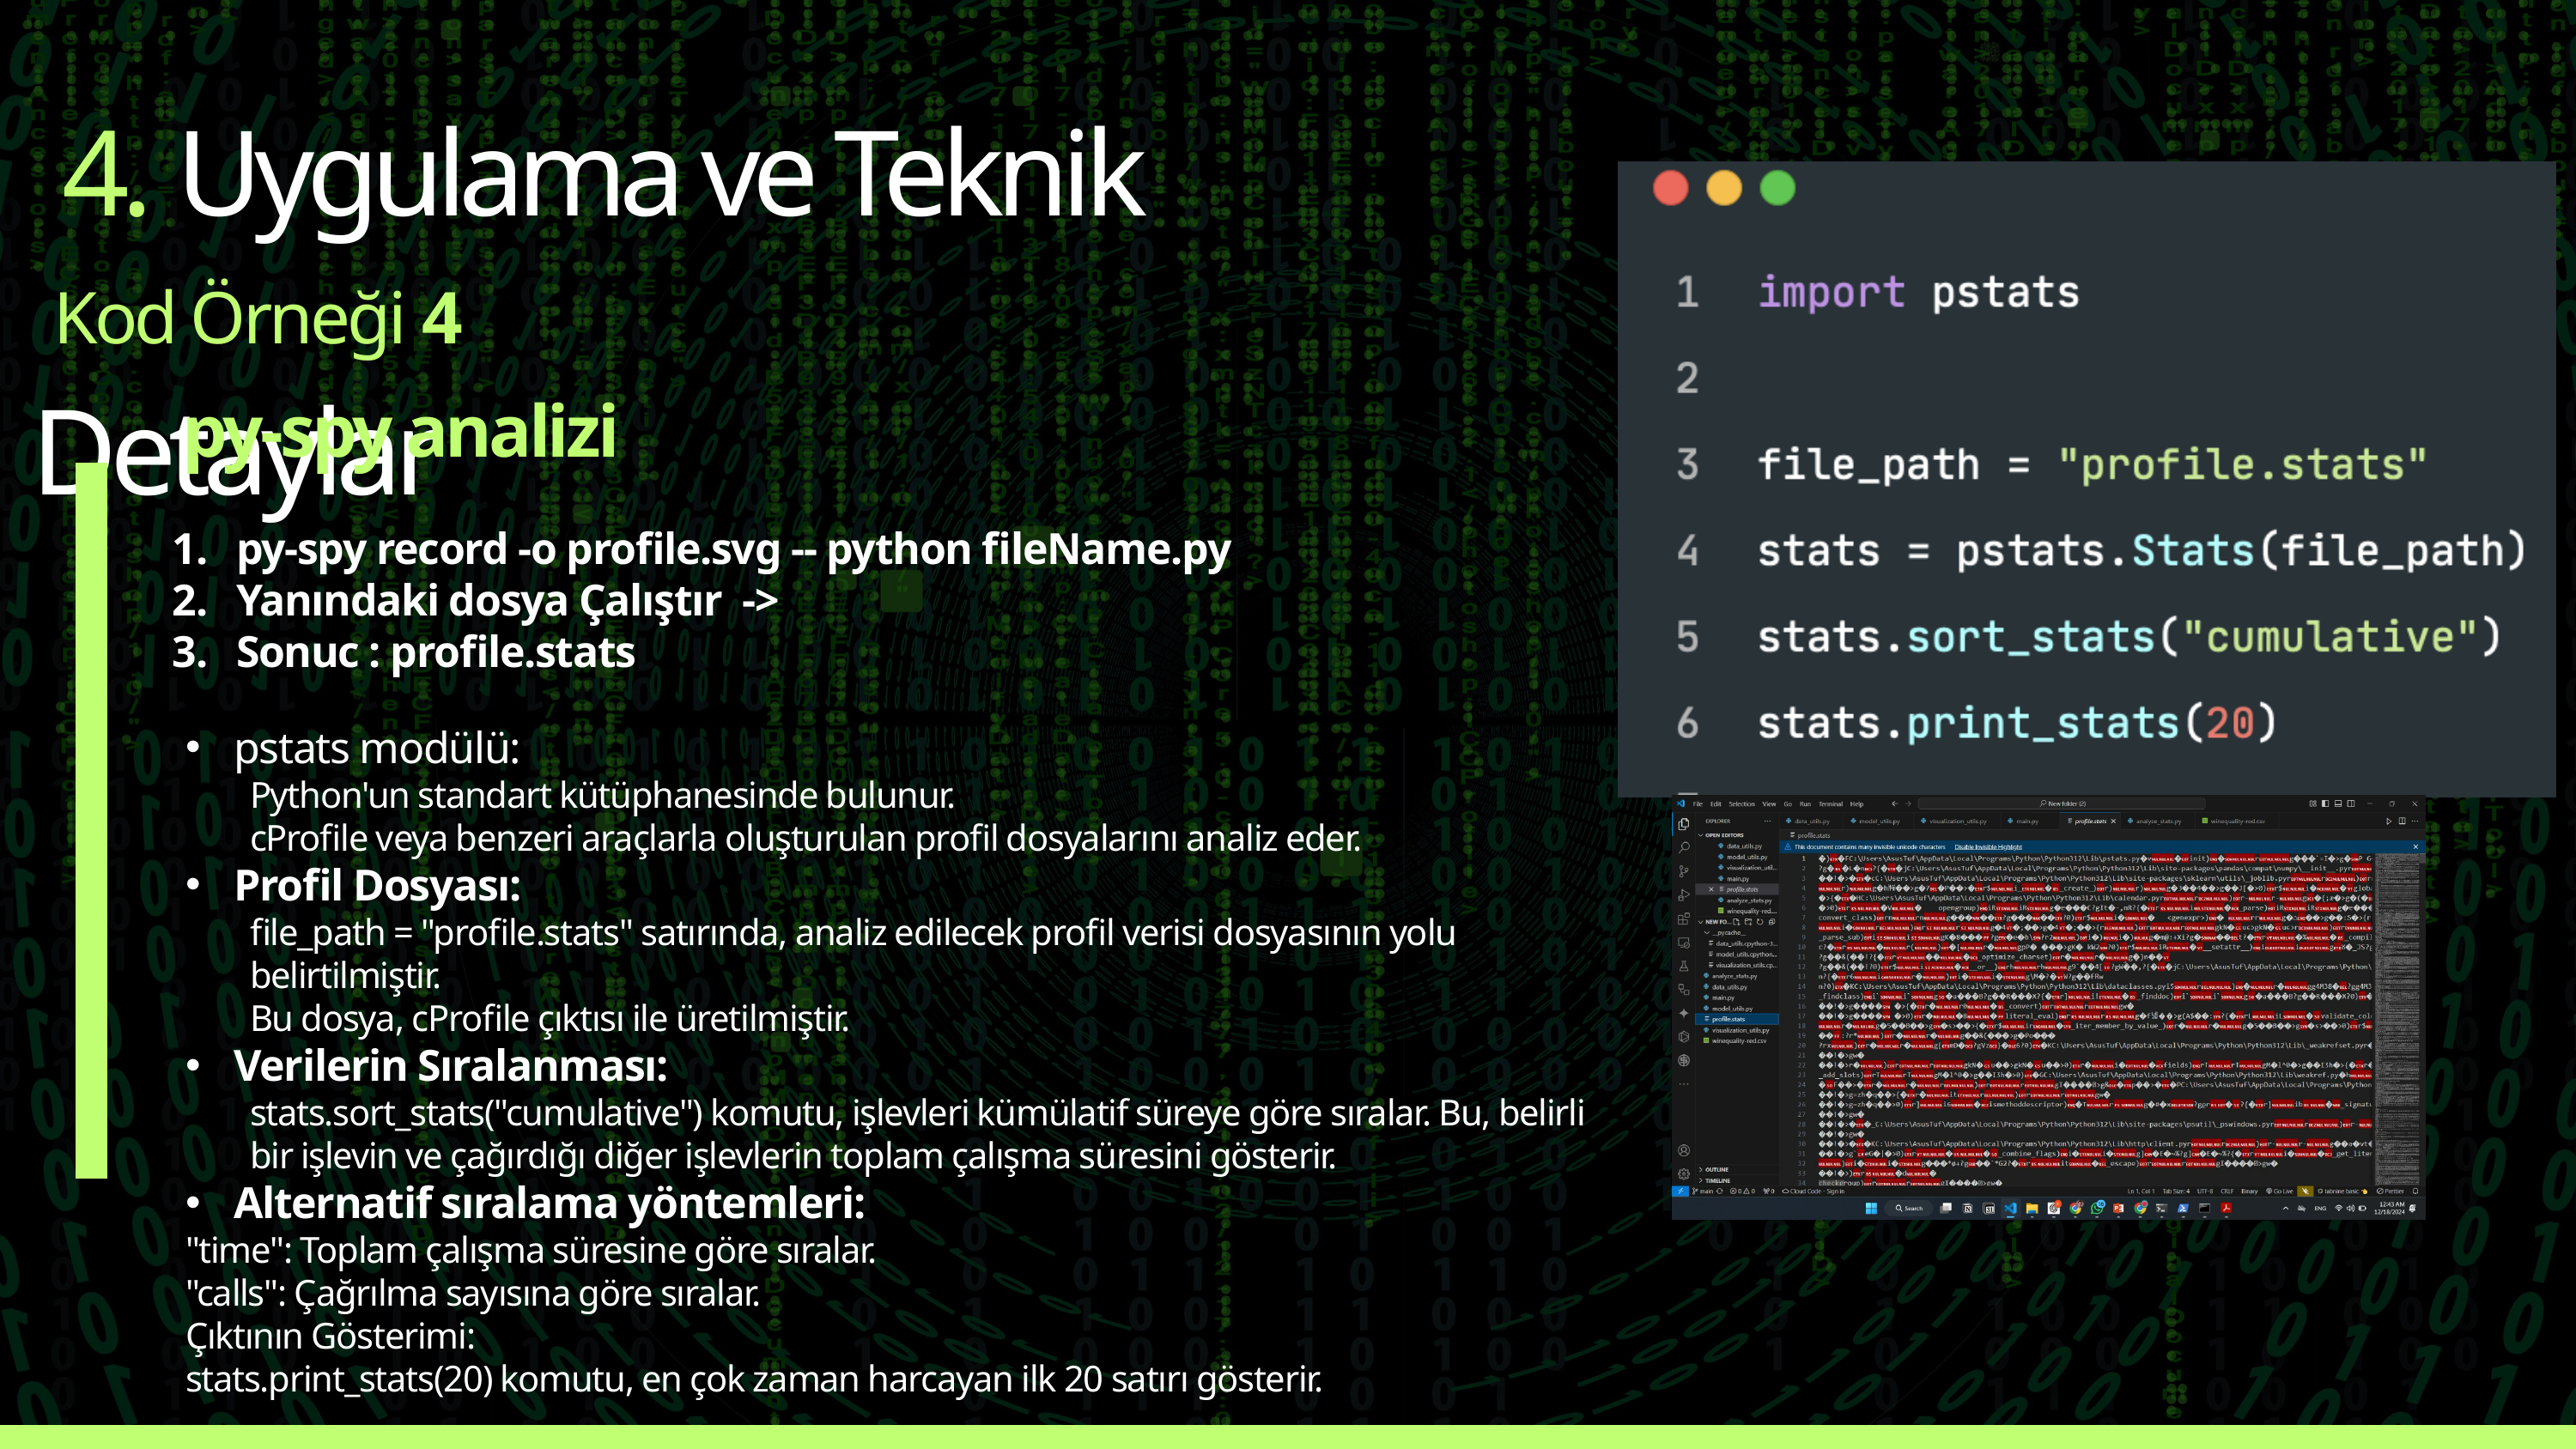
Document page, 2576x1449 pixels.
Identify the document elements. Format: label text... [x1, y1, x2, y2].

text_box pstats modülü: Python'un standart kütüphanesinde bulunur. cProfile veya benzeri araçlarla oluşturulan profil dosyalarını analiz eder. Profil Dosyası: file_path = "profile.stats" satırında, analiz edilecek profil verisi dosyasının yolu belirtilmiştir. Bu dosya, cProfile çıktısı ile üretilmiştir. Verilerin Sıralanması: stats.sort_stats("cumulative") komutu, işlevleri kümülatif süreye göre sıralar. Bu, belirli bir işlevin ve çağırdığı diğer işlevlerin toplam çalışma süresini gösterir. Alternatif sıralama yöntemleri: "time": Toplam çalışma süresine göre sıralar. "calls": Çağrılma sayısına göre sıralar. Çıktının Gösterimi: stats.print_stats(20) komutu, en çok zaman harcayan ilk 20 satırı gösterir. [185, 720, 1591, 1399]
text_box [0, 0, 2576, 1424]
text_box 4. Uygulama ve Teknik Detaylar [31, 0, 1546, 518]
text_box py-spy record -o profile.svg -- python fileName.py Yanındaki dosya Çalıştır -> Sonuc : profile.stats [171, 521, 1358, 728]
picture [1618, 161, 2557, 1220]
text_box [0, 1425, 2576, 1449]
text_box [76, 462, 108, 1179]
text_box Kod Örneği 4 py-spy analizi [53, 245, 1613, 471]
